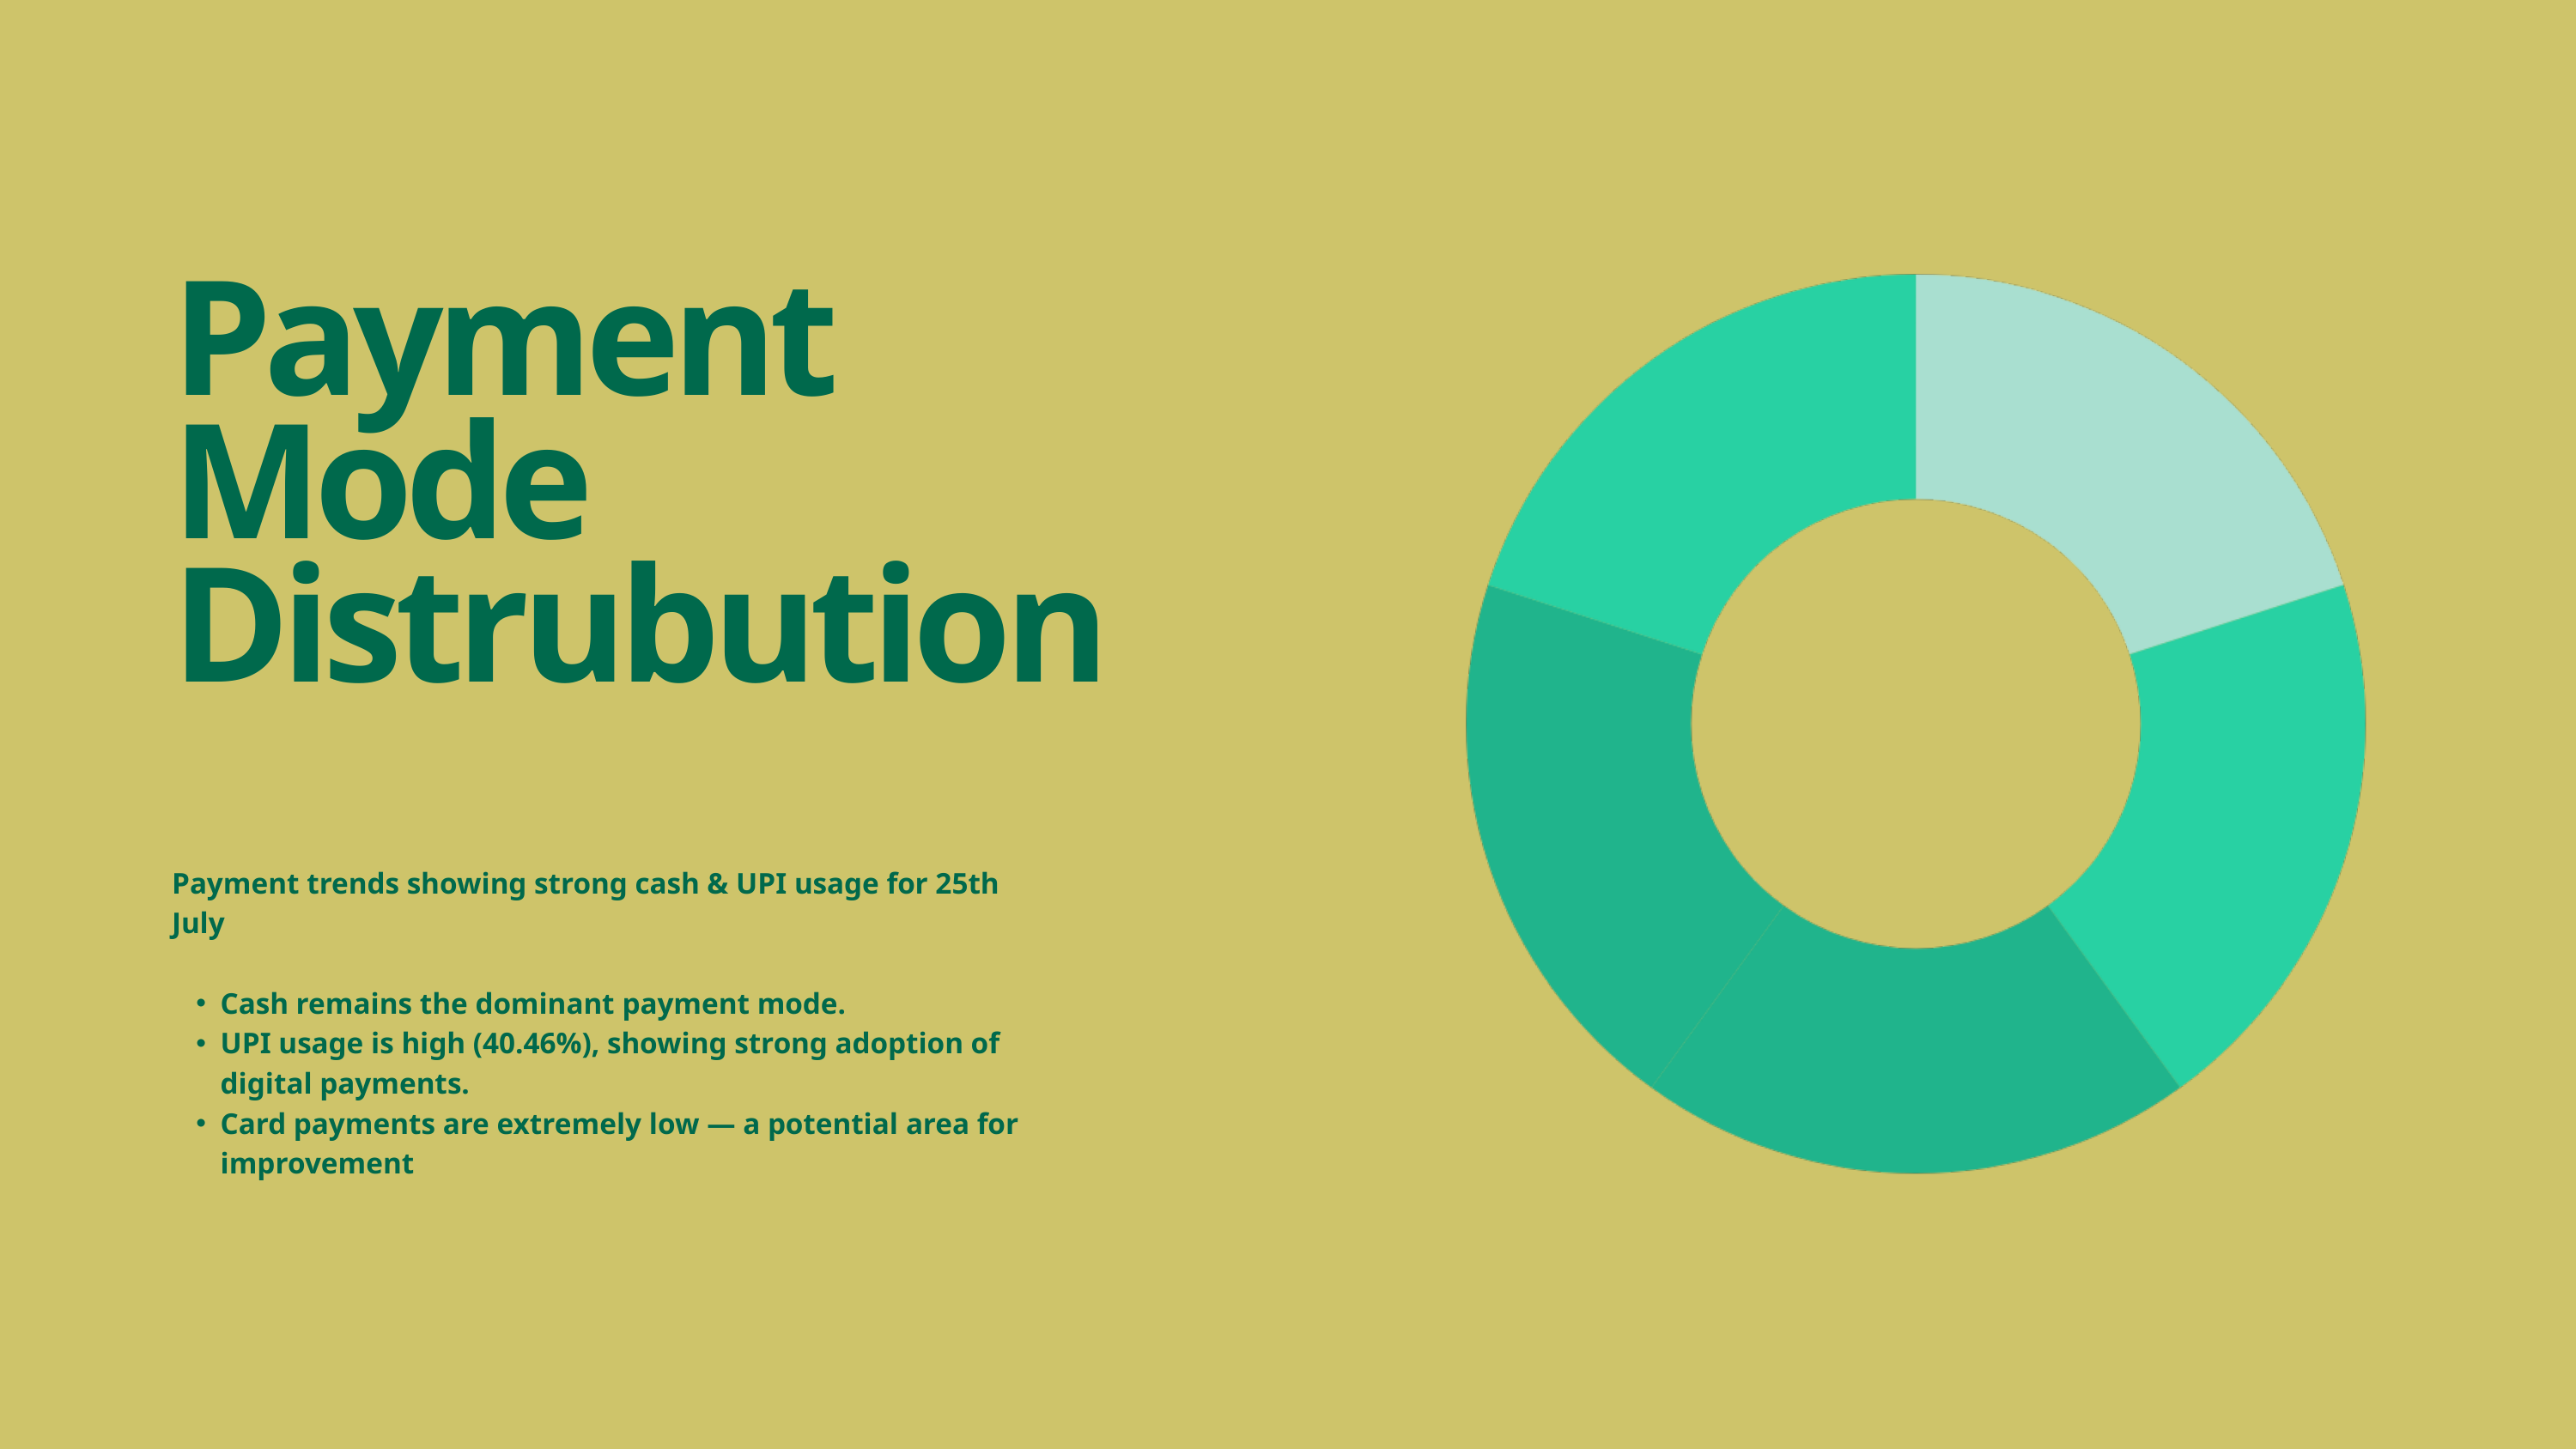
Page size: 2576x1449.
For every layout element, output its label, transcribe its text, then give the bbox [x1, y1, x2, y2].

picture [1376, 185, 2456, 1264]
text_box Payment Mode Distrubution [172, 284, 1189, 714]
text_box Payment trends showing strong cash & UPI usage for 25th July Cash remains the dominant payment mode. UPI usage is high (40.46%), showing strong adoption of digital payments. Card payments are extremely low — a potential area for improvement [172, 859, 1037, 1180]
